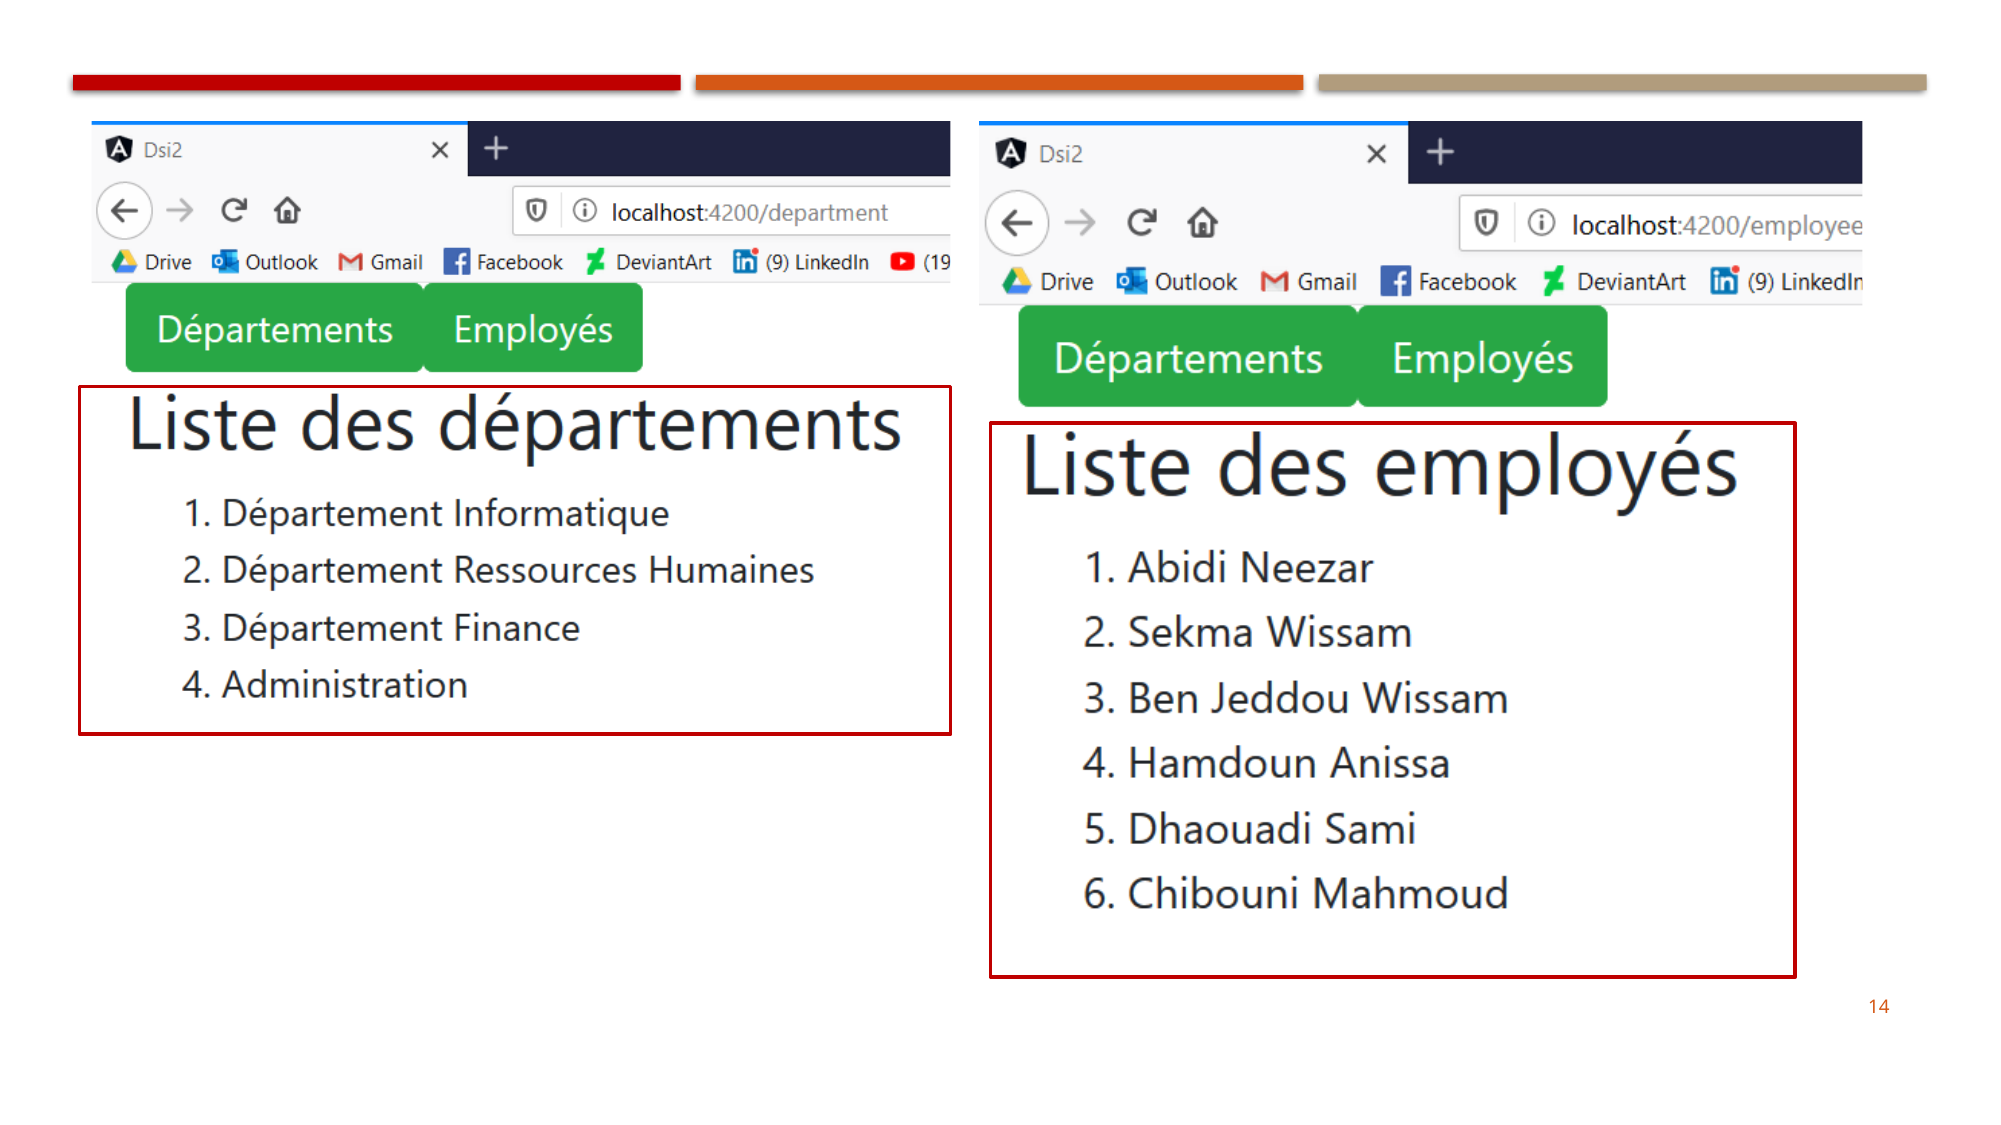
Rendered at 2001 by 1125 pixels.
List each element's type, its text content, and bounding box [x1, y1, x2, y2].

slide_number 14 [1732, 977, 1905, 1037]
picture [91, 121, 951, 798]
text_box [78, 385, 85, 736]
text_box [989, 951, 1797, 979]
picture [978, 121, 1864, 942]
